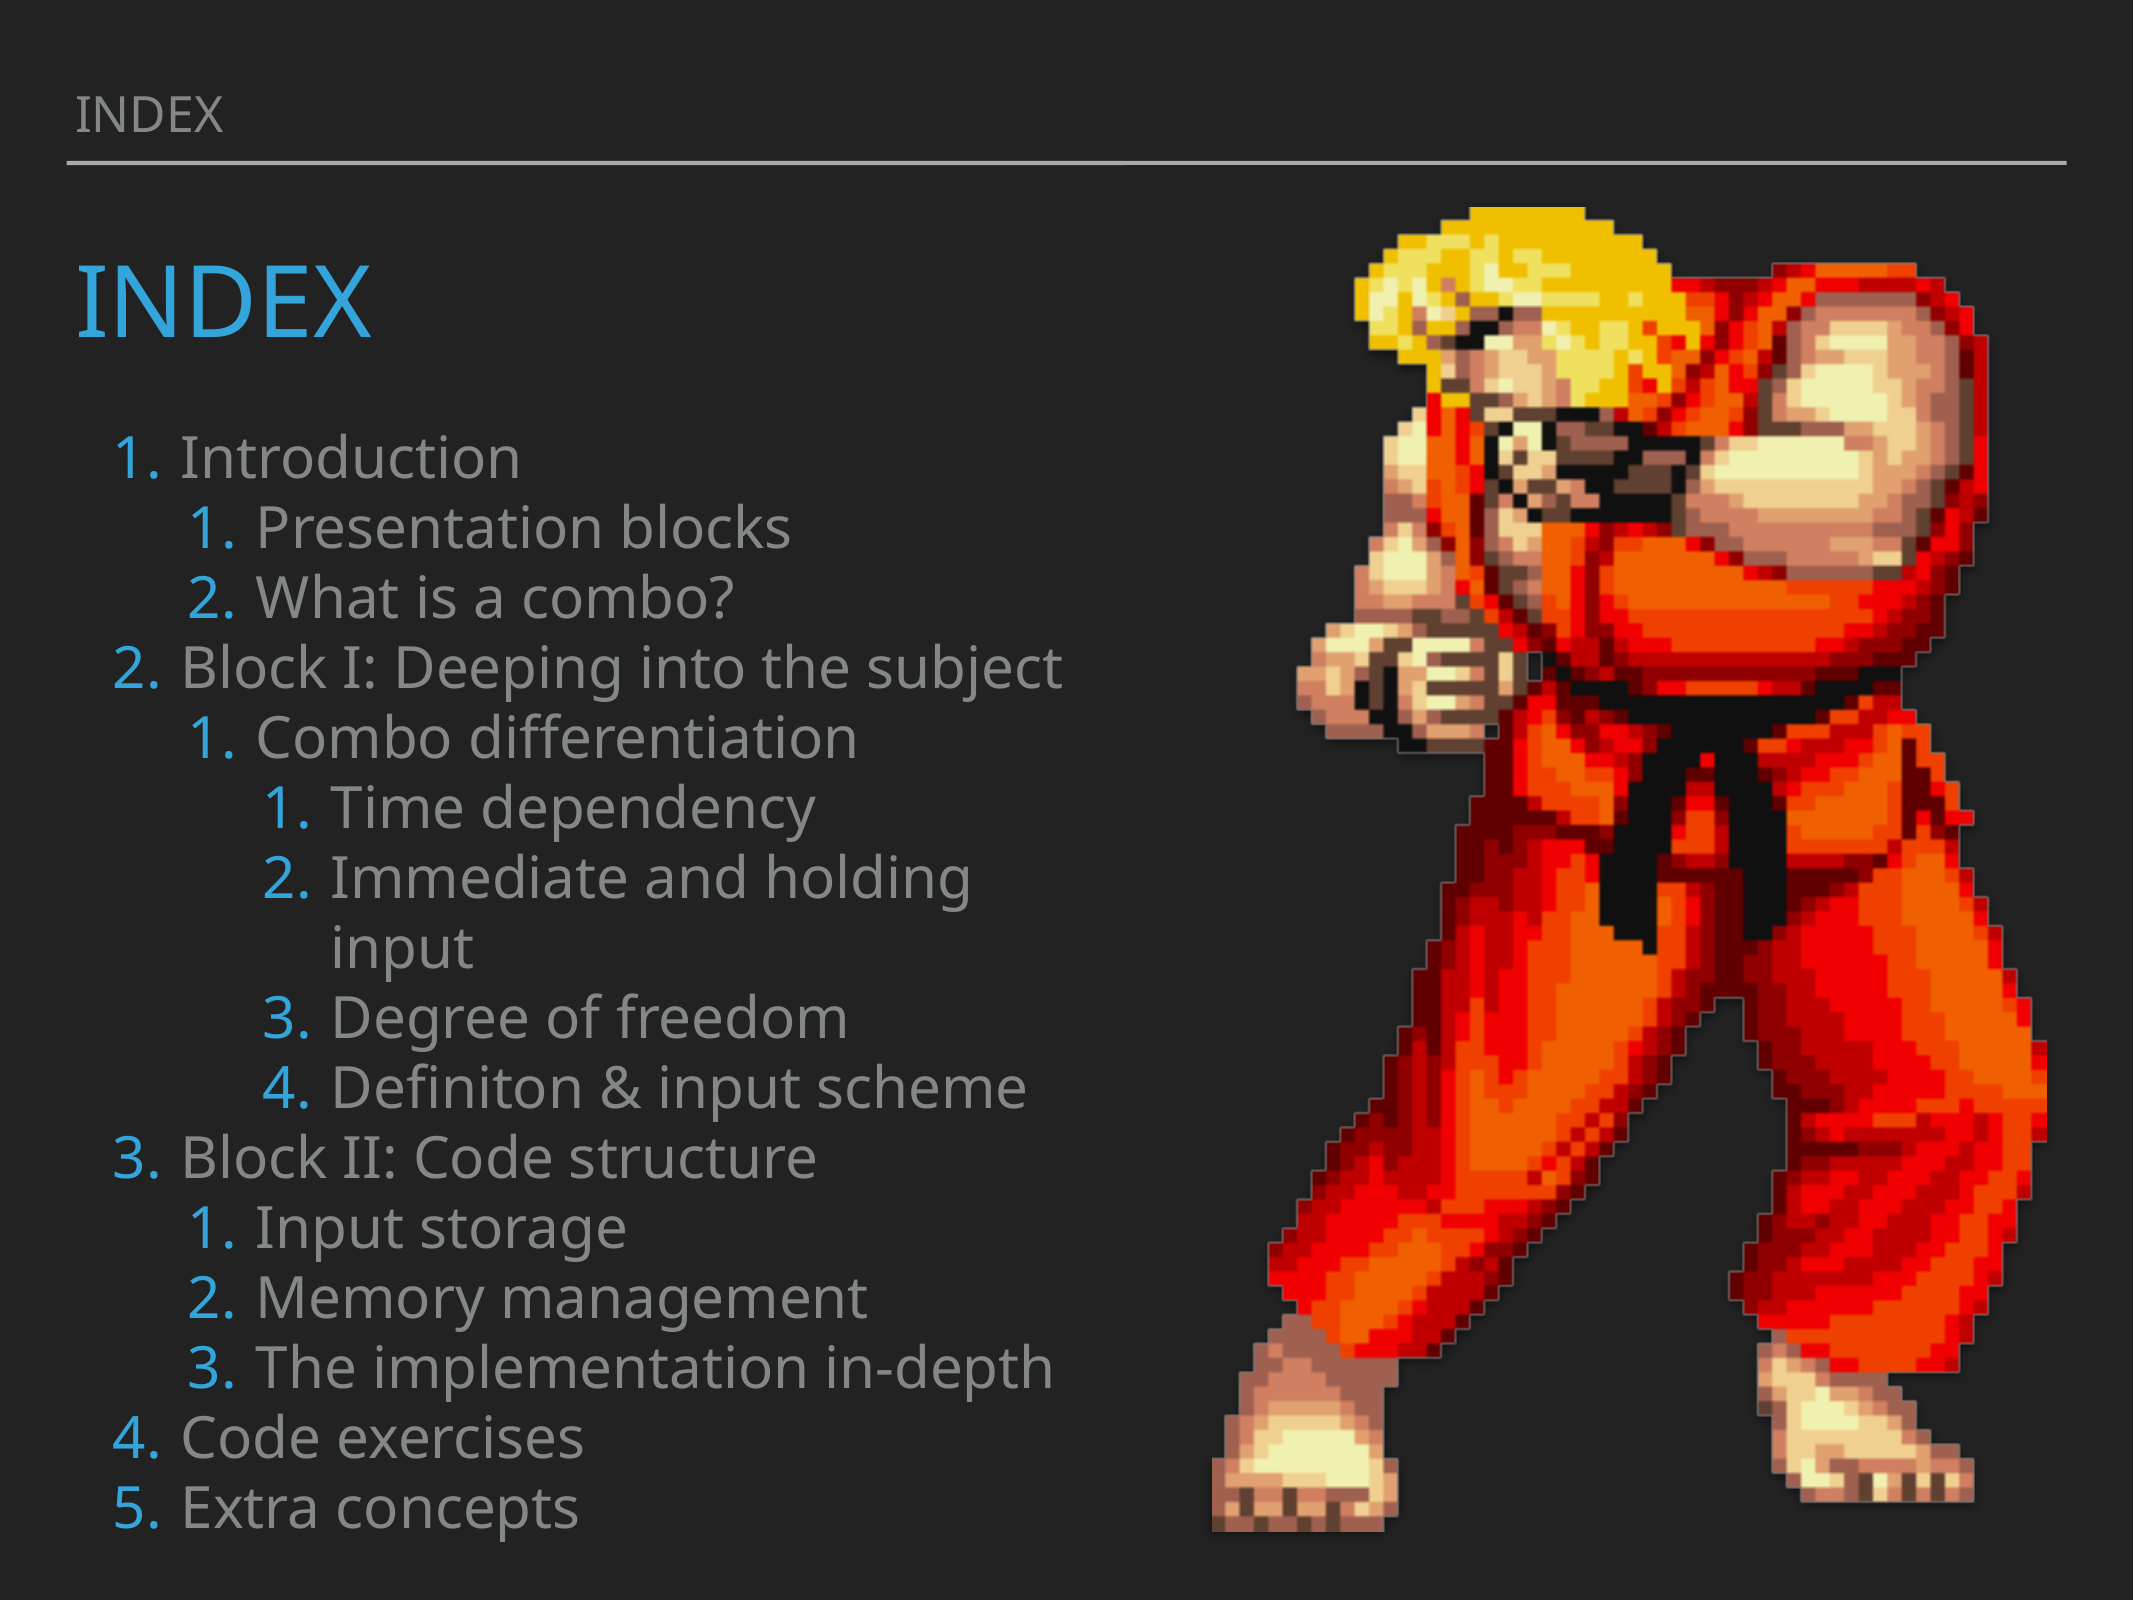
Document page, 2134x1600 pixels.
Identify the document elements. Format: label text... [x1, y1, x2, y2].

title INDEX [66, 252, 1100, 371]
picture [1212, 207, 2047, 1532]
list INDEX [66, 75, 1900, 150]
list Introduction Presentation blocks What is a combo? Block I: Deeping into the subject Combo differentiation Time dependency Immediate and holding input Degree of freedom Definiton & input scheme Block II: Code structure Input storage Memory management The implementation in-depth Code exercises Extra concepts [97, 412, 1131, 1532]
